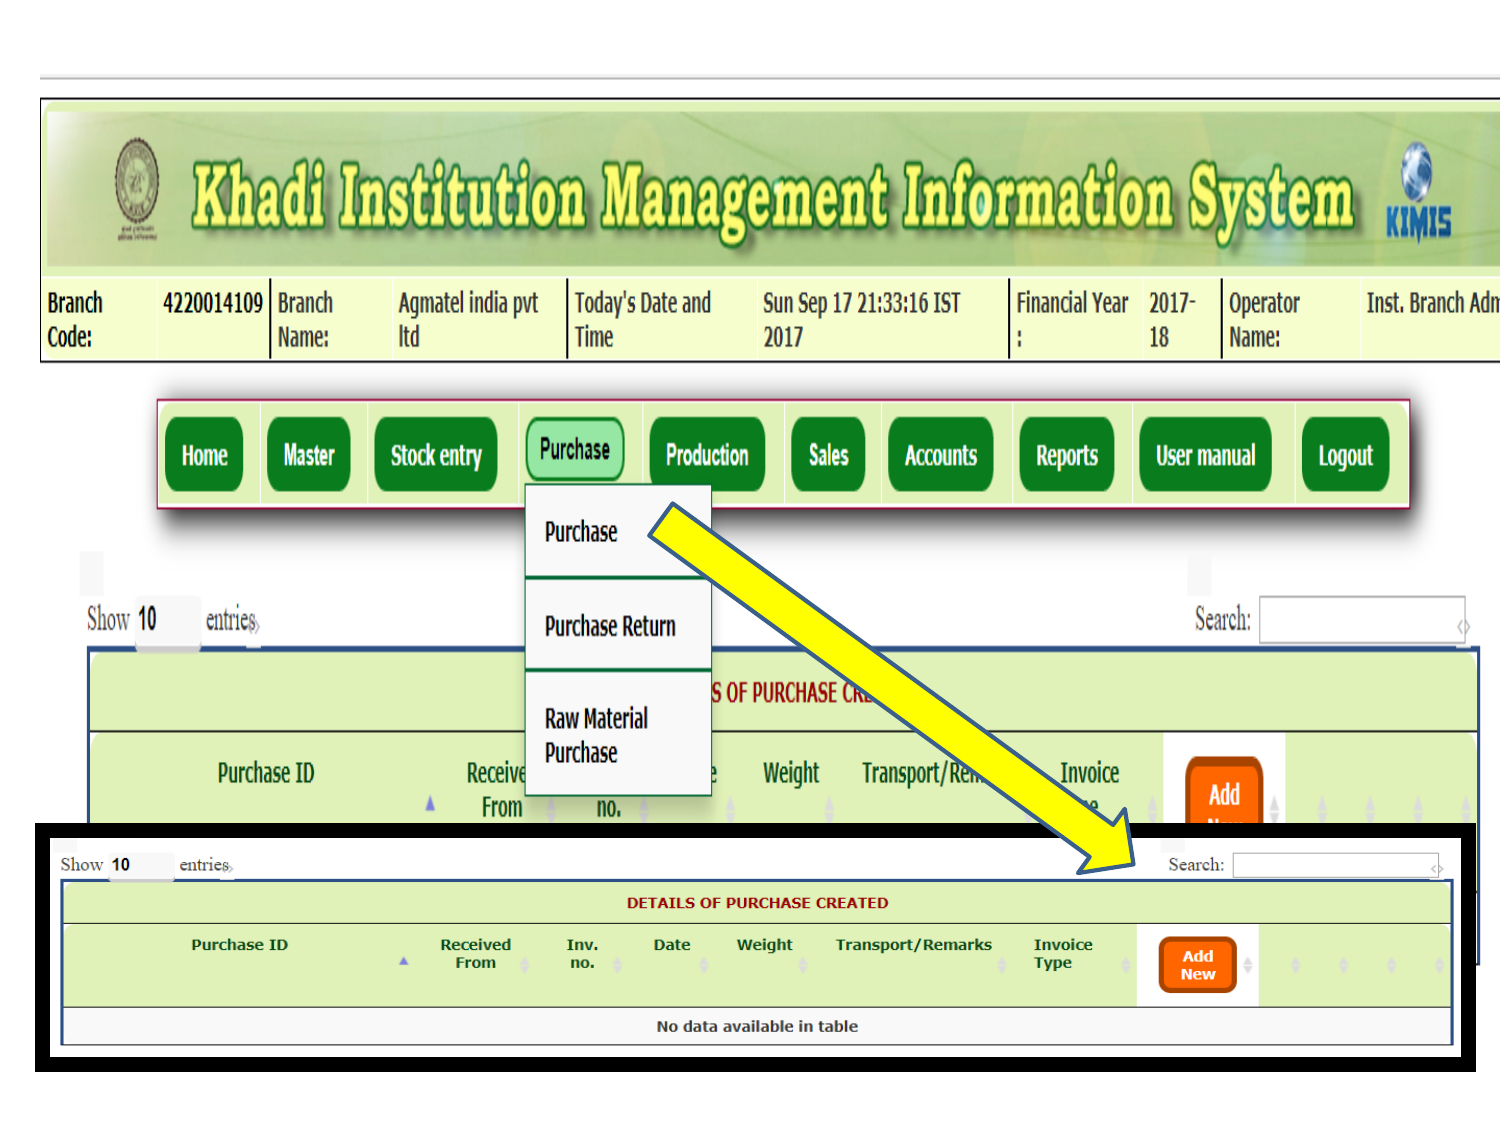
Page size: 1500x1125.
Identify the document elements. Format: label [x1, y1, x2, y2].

picture [40, 74, 1500, 1058]
